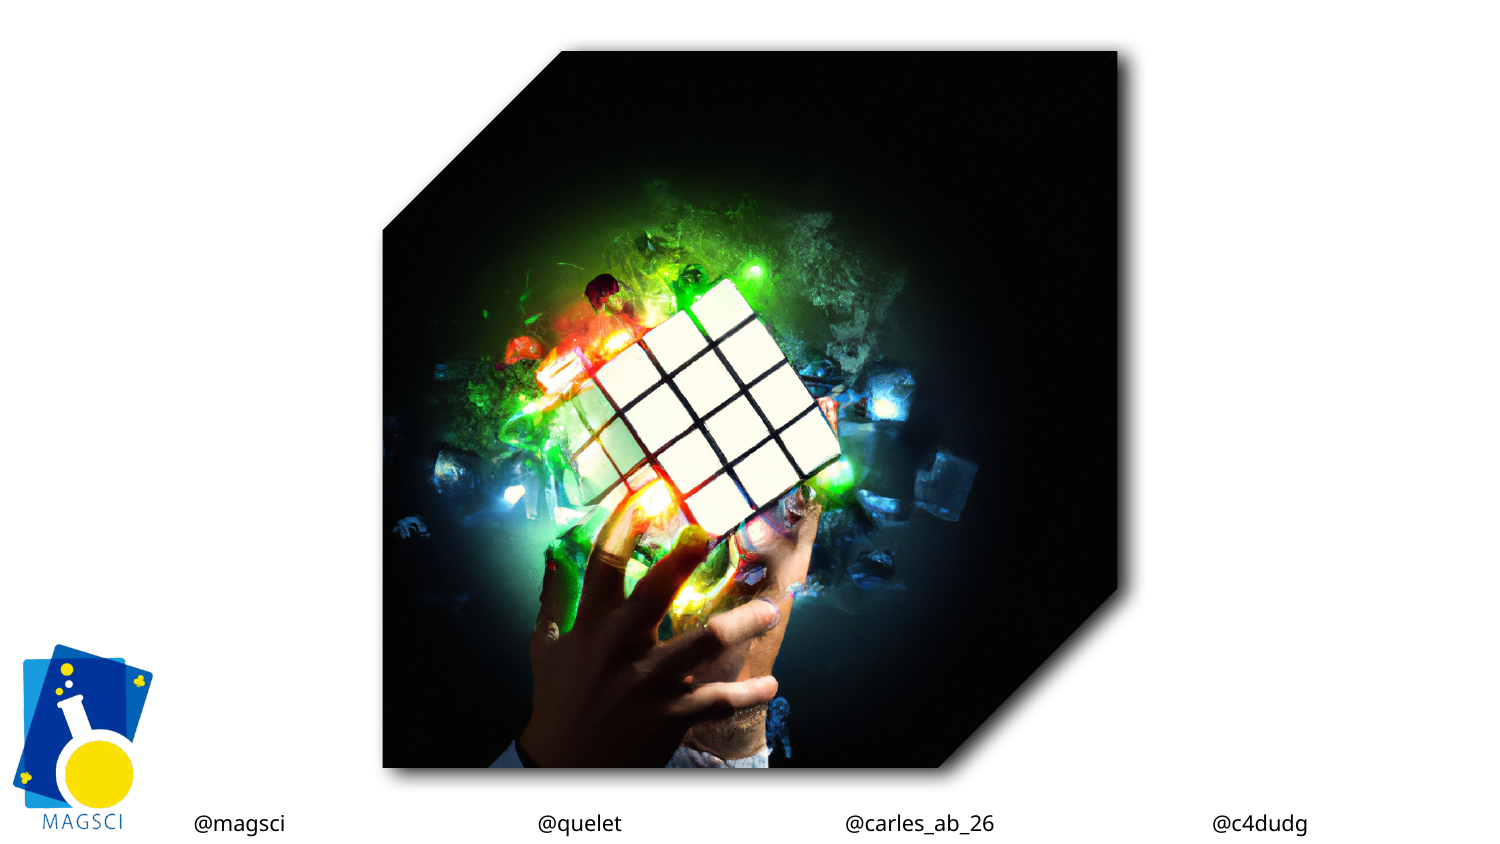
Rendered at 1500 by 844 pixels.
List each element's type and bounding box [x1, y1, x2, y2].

picture [12, 640, 155, 832]
picture [382, 50, 1118, 768]
